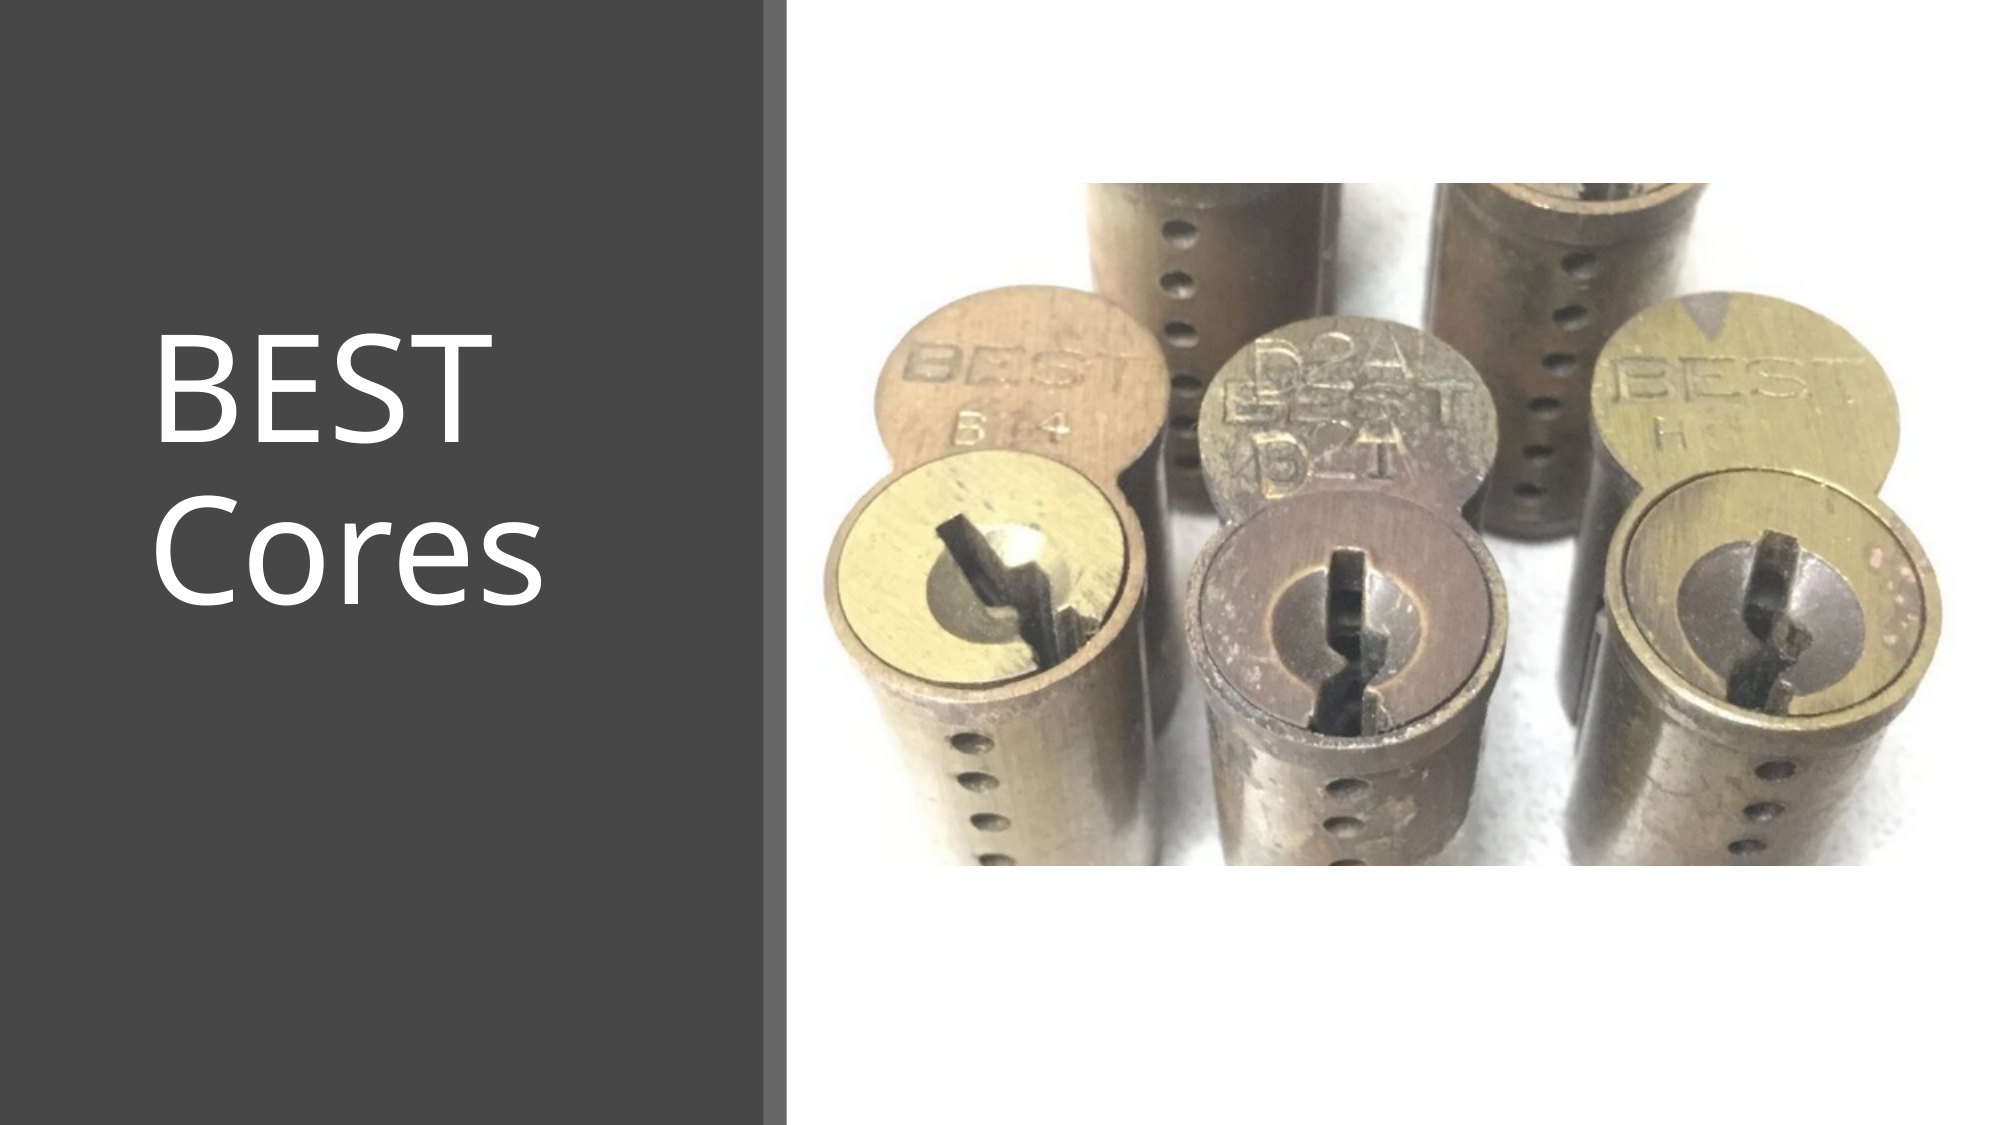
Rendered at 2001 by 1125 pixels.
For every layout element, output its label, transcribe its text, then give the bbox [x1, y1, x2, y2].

text_box [0, 0, 764, 1125]
title BEST Cores [131, 183, 682, 645]
text_box [764, 0, 788, 1125]
picture [787, 183, 2000, 866]
